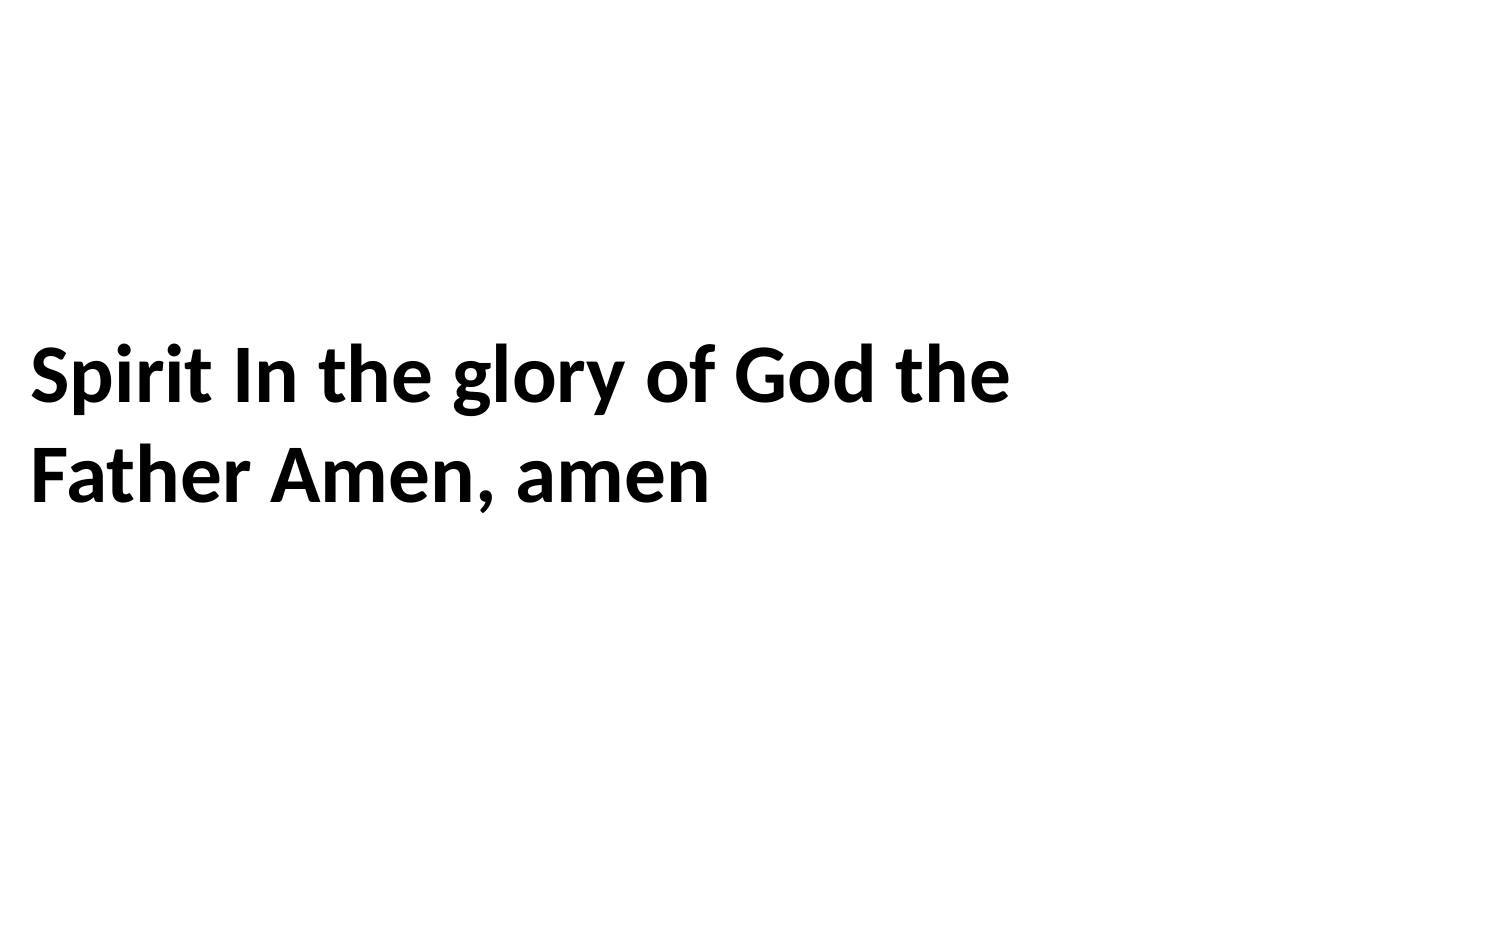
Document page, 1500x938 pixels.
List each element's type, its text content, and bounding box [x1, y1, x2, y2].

text_box Spirit In the glory of God the Father Amen, amen [15, 311, 1485, 627]
